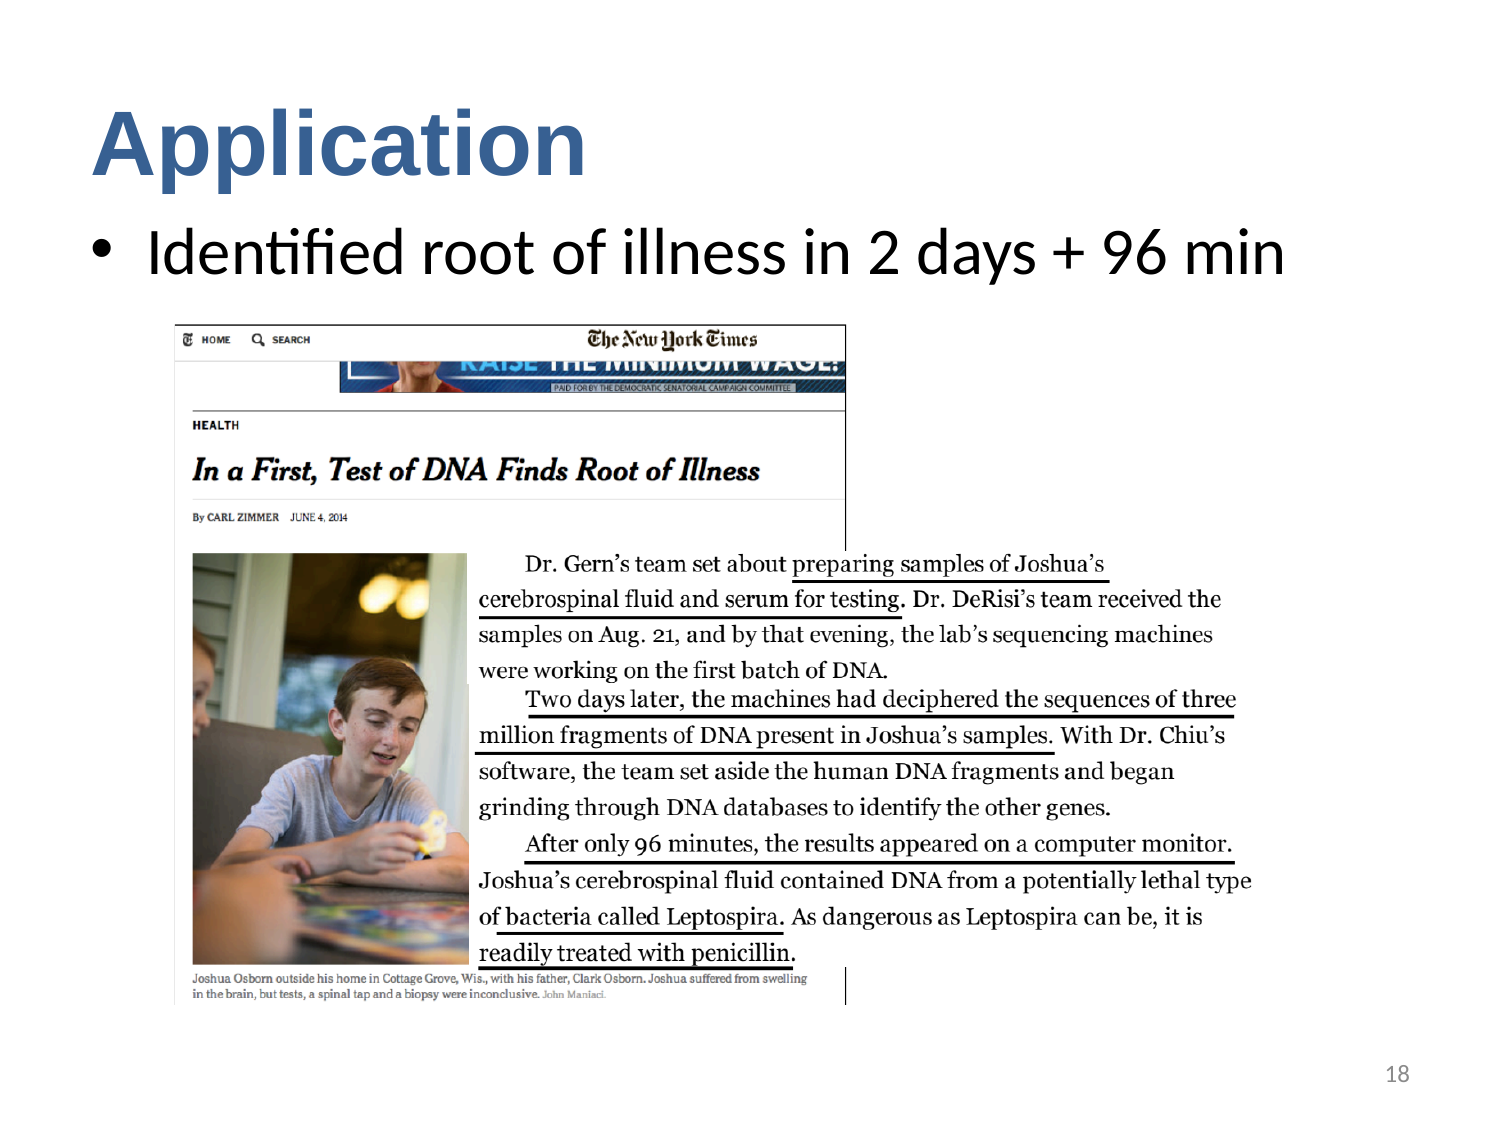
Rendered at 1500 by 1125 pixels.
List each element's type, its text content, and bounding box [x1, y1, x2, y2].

slide_number 18 [1074, 1042, 1425, 1103]
picture [174, 324, 1263, 1006]
title Application [75, 45, 1425, 200]
list Identified root of illness in 2 days + 96 min [75, 200, 1425, 1005]
